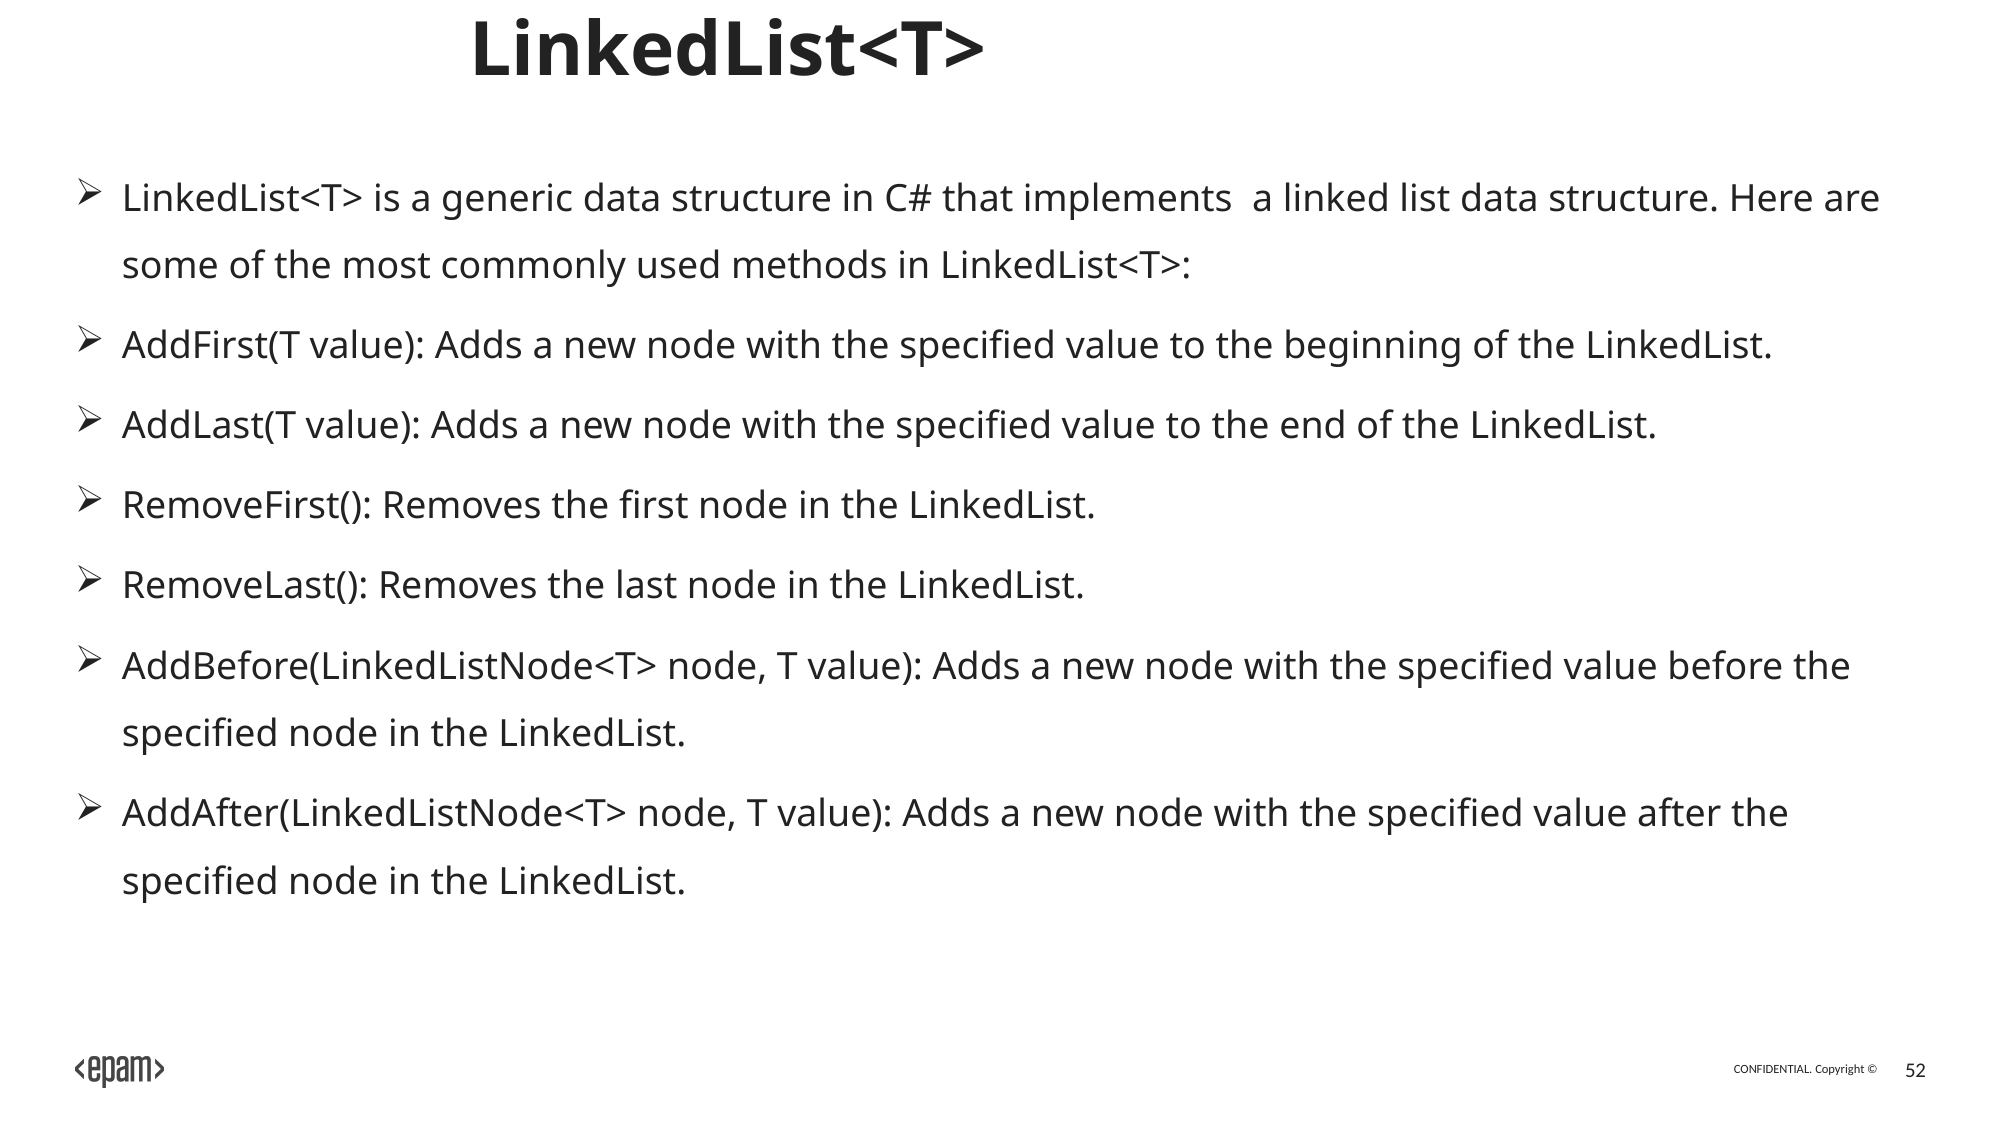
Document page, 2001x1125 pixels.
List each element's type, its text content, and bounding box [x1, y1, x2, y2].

picture [75, 1056, 164, 1088]
list LinkedList<T> is a generic data structure in C# that implements a linked list data structure. Here are some of the most commonly used methods in LinkedList<T>: AddFirst(T value): Adds a new node with the specified value to the beginning of the LinkedList. AddLast(T value): Adds a new node with the specified value to the end of the LinkedList. RemoveFirst(): Removes the first node in the LinkedList. RemoveLast(): Removes the last node in the LinkedList. AddBefore(LinkedListNode<T> node, T value): Adds a new node with the specified value before the specified node in the LinkedList. AddAfter(LinkedListNode<T> node, T value): Adds a new node with the specified value after the specified node in the LinkedList. [75, 151, 1910, 1024]
title LinkedList<T> [469, 0, 1692, 91]
